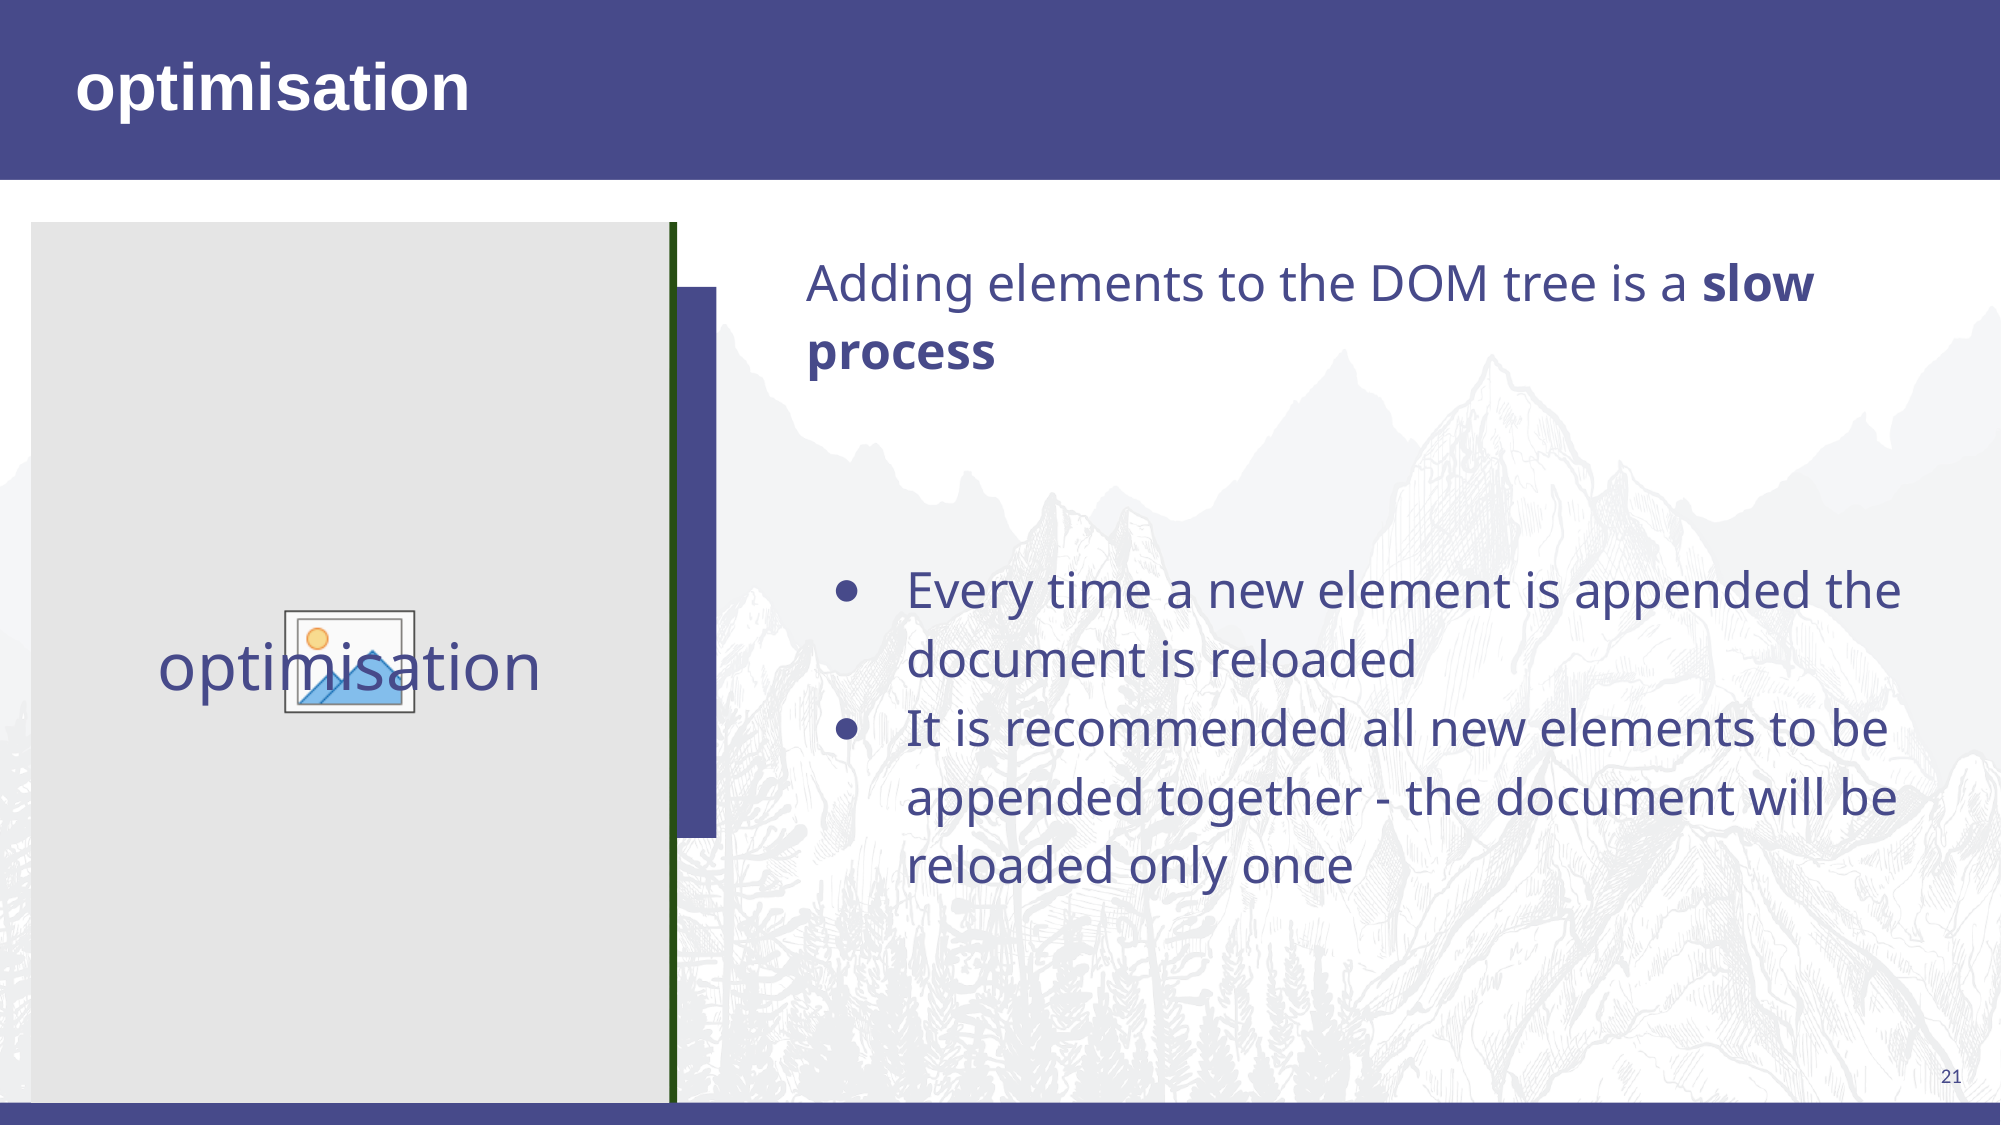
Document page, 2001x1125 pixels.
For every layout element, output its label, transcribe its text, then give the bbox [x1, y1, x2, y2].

list Adding elements to the DOM tree is a slow process Every time a new element is appended the document is reloaded It is recommended all new elements to be appended together - the document will be reloaded only once [786, 222, 1968, 1047]
slide_number 21 [1897, 1049, 1968, 1101]
picture [30, 222, 670, 1103]
text_box optimisation [0, 24, 1489, 168]
